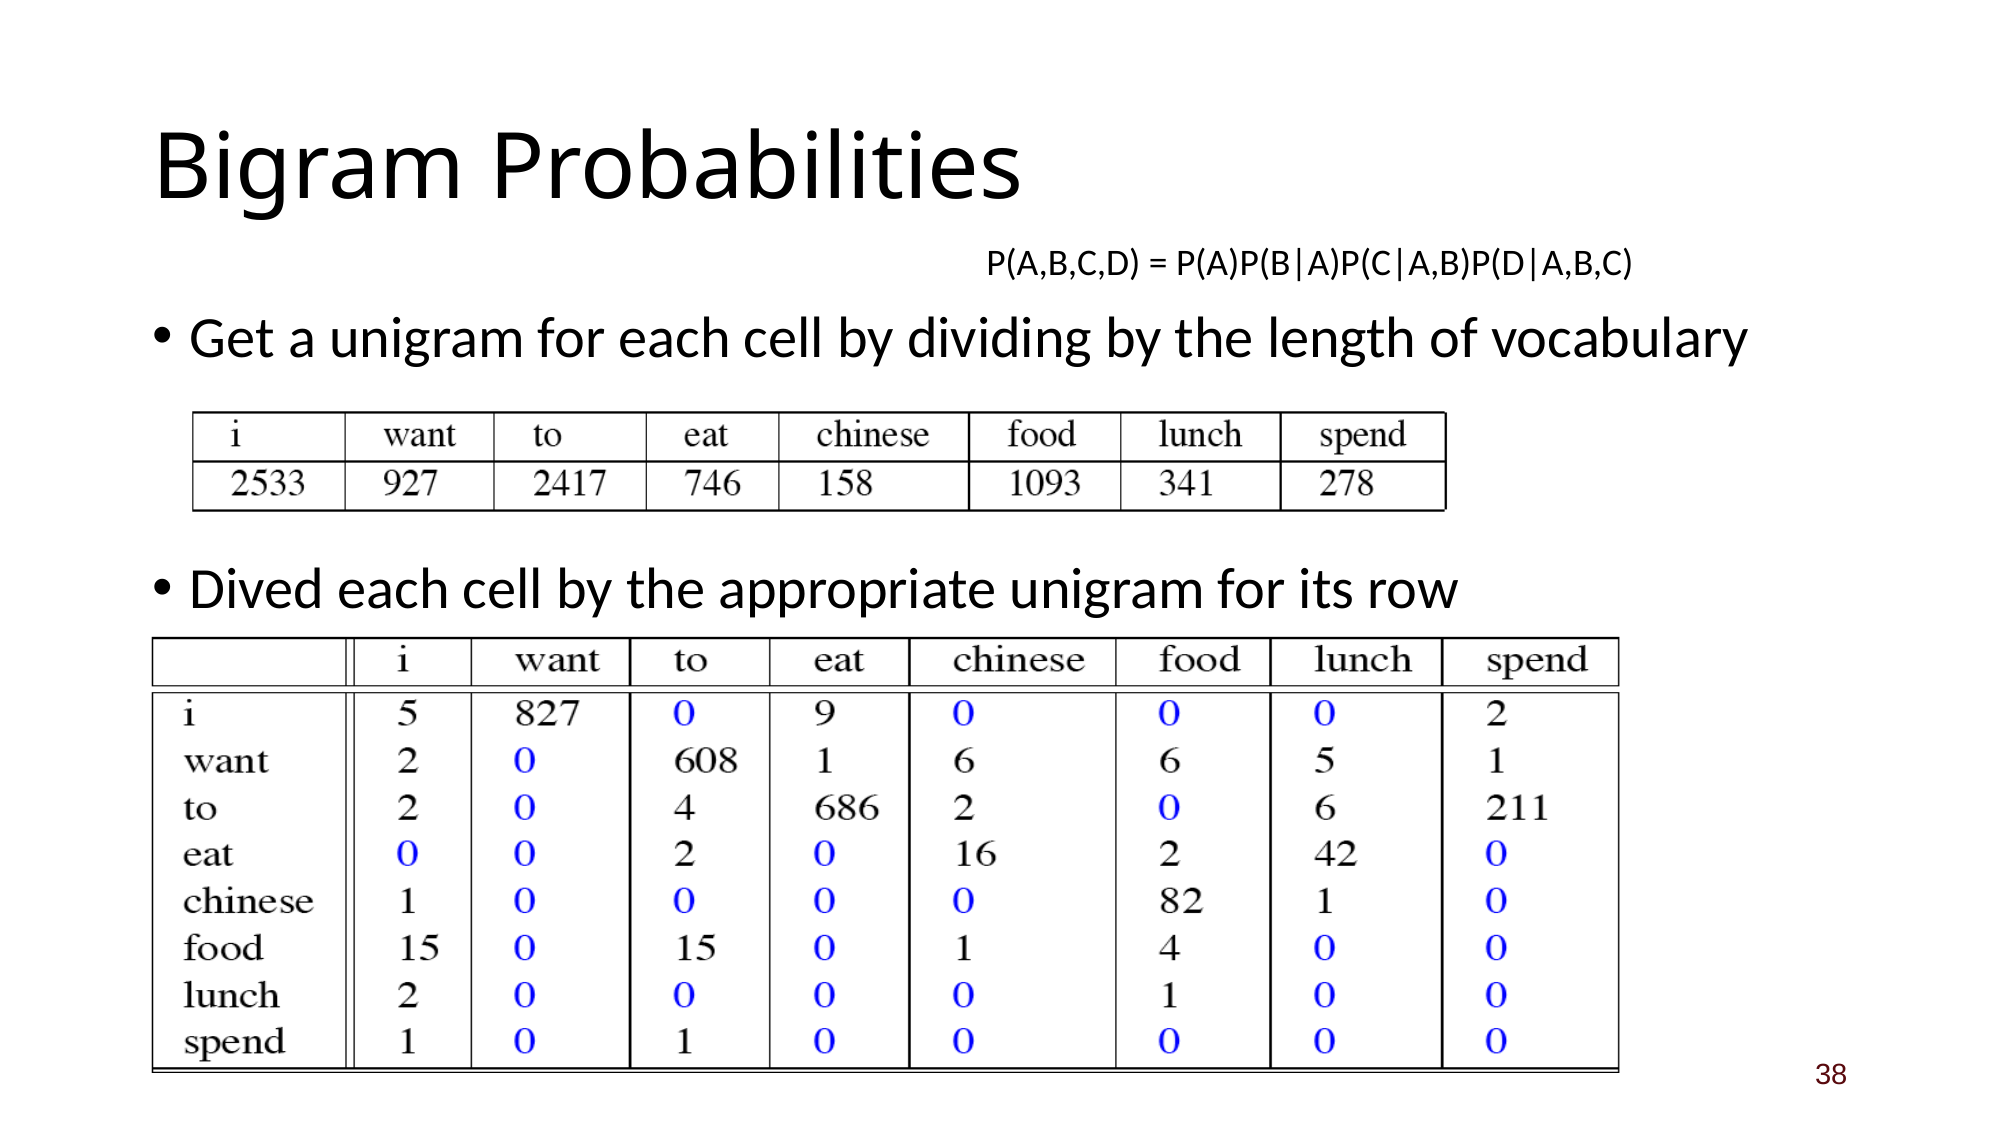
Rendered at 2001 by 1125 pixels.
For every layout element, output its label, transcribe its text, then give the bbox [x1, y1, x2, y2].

title Bigram Probabilities [137, 59, 1863, 278]
text_box P(A,B,C,D) = P(A)P(B|A)P(C|A,B)P(D|A,B,C) [896, 236, 1897, 292]
list Get a unigram for each cell by dividing by the length of vocabulary Dived each cell by the appropriate unigram for its row [137, 299, 1863, 1014]
slide_number 38 [1412, 1042, 1863, 1103]
picture [183, 402, 1461, 520]
picture [137, 622, 1625, 1073]
